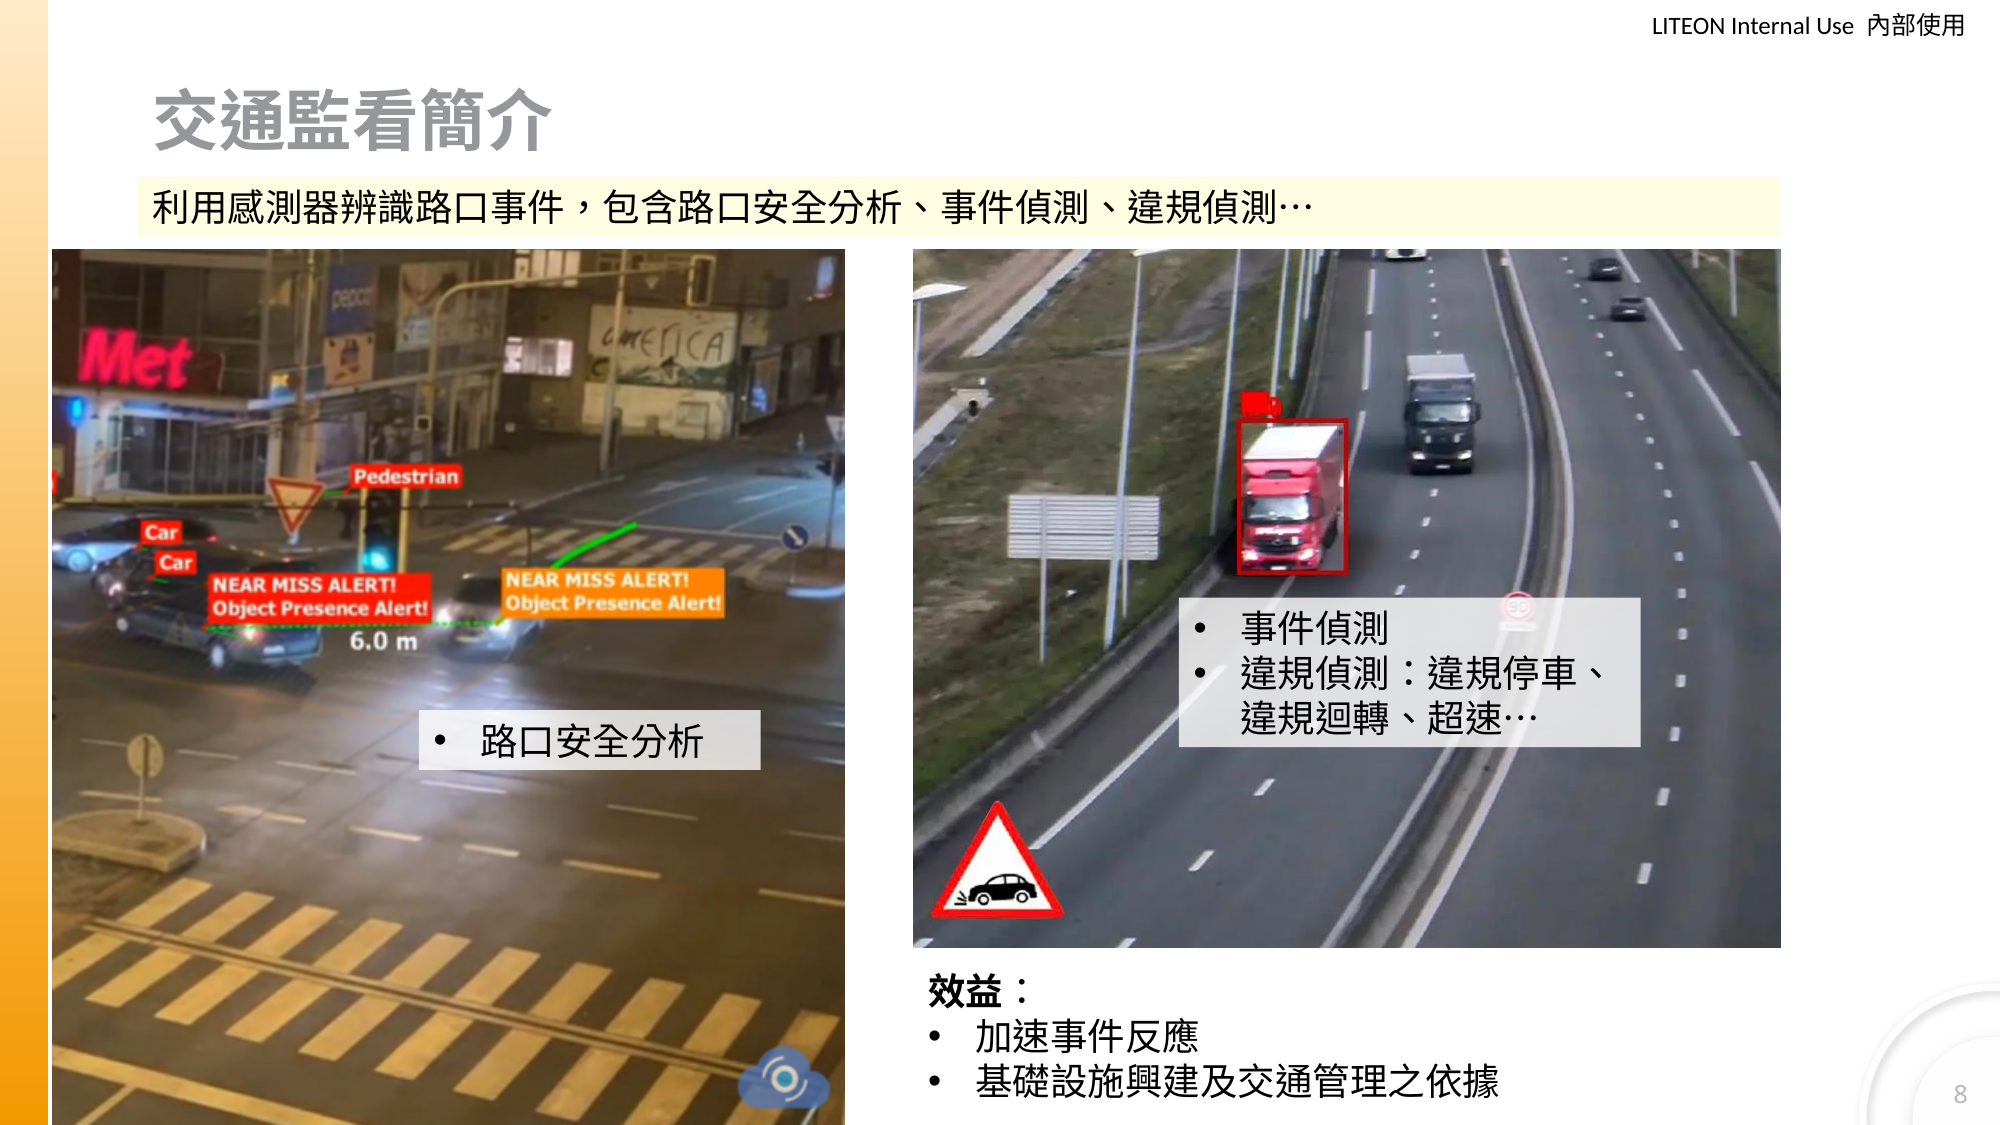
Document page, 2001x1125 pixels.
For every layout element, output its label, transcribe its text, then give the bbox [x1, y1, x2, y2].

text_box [0, 97, 48, 101]
text_box 效益： 加速事件反應 基礎設施興建及交通管理之依據 [913, 960, 1845, 1111]
picture [913, 249, 1781, 948]
picture [1847, 972, 2000, 1125]
title 交通監看簡介 [137, 59, 1863, 188]
slide_number 8 [1928, 1065, 1993, 1125]
picture [52, 249, 845, 1125]
text_box 利用感測器辨識路口事件，包含路口安全分析、事件偵測、違規偵測… [138, 176, 1781, 237]
